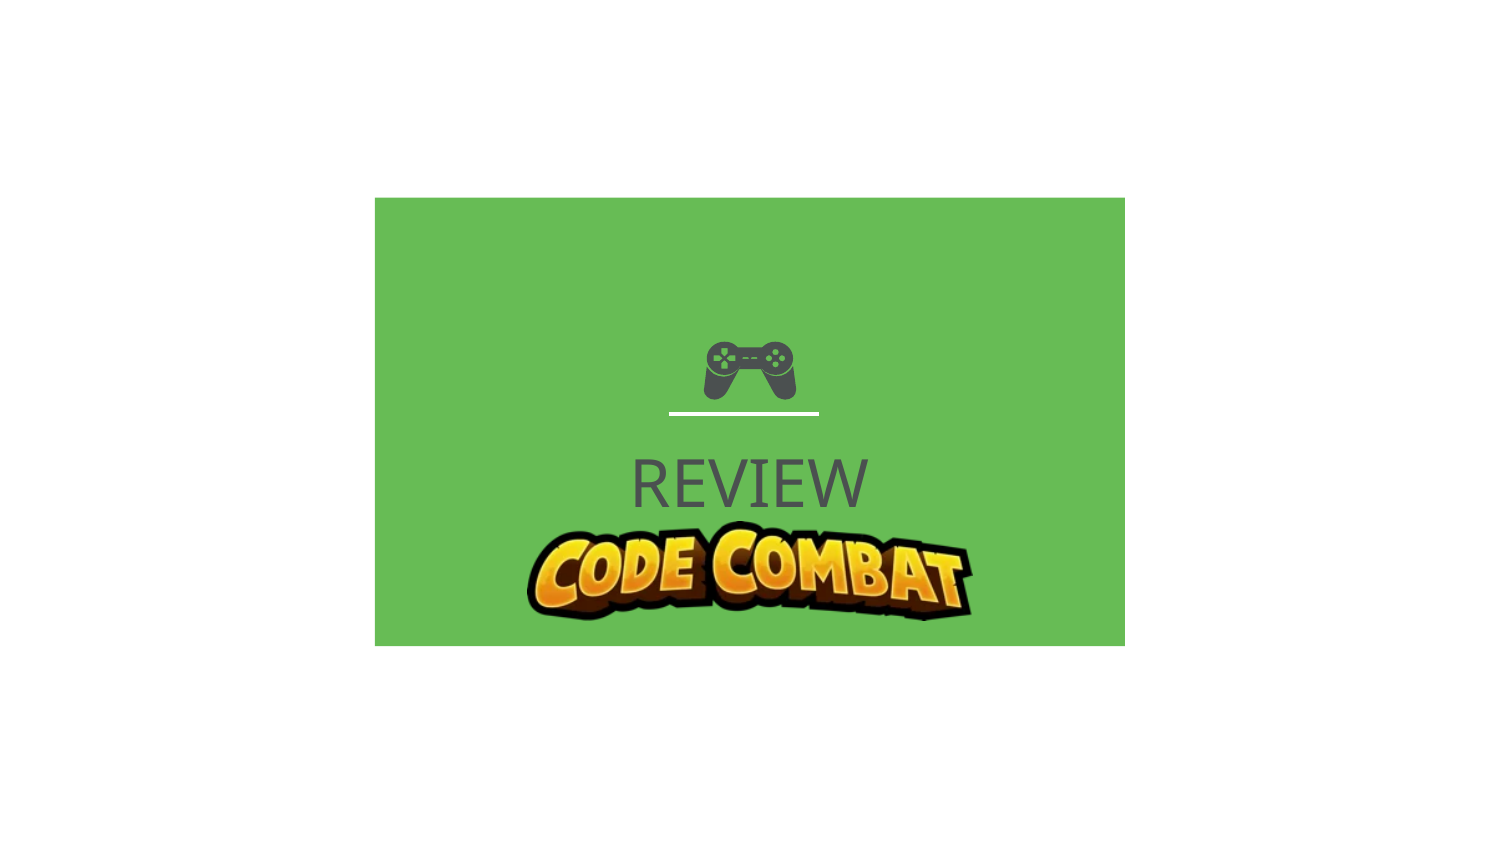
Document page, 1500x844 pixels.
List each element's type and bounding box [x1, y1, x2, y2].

text_box [475, 413, 1025, 508]
text_box [374, 197, 1125, 647]
text_box [703, 341, 797, 400]
picture [527, 521, 973, 622]
